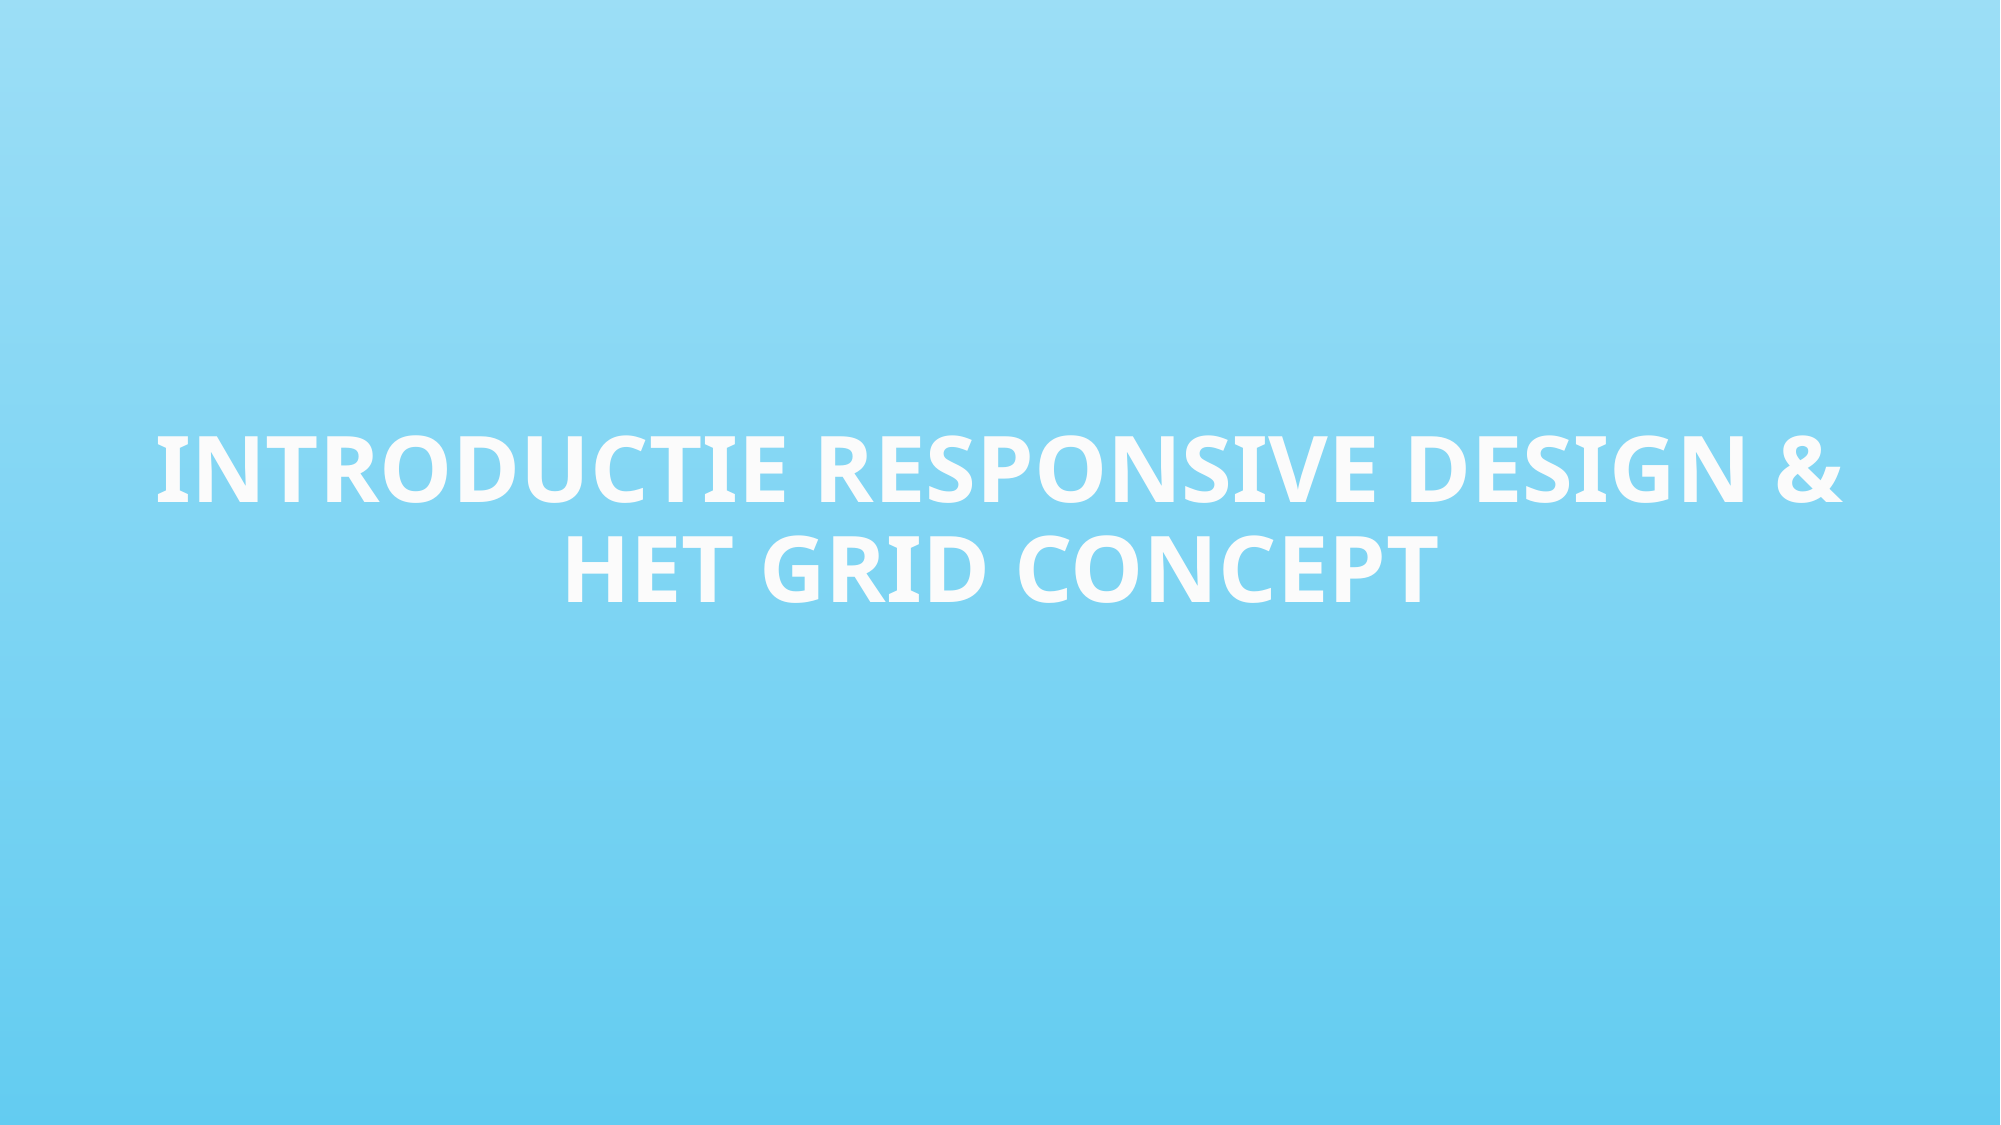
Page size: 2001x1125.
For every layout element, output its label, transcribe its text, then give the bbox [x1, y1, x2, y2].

title INTRODUCTIE RESPONSIVE DESIGN & HET GRID CONCEPT [137, 414, 1863, 632]
